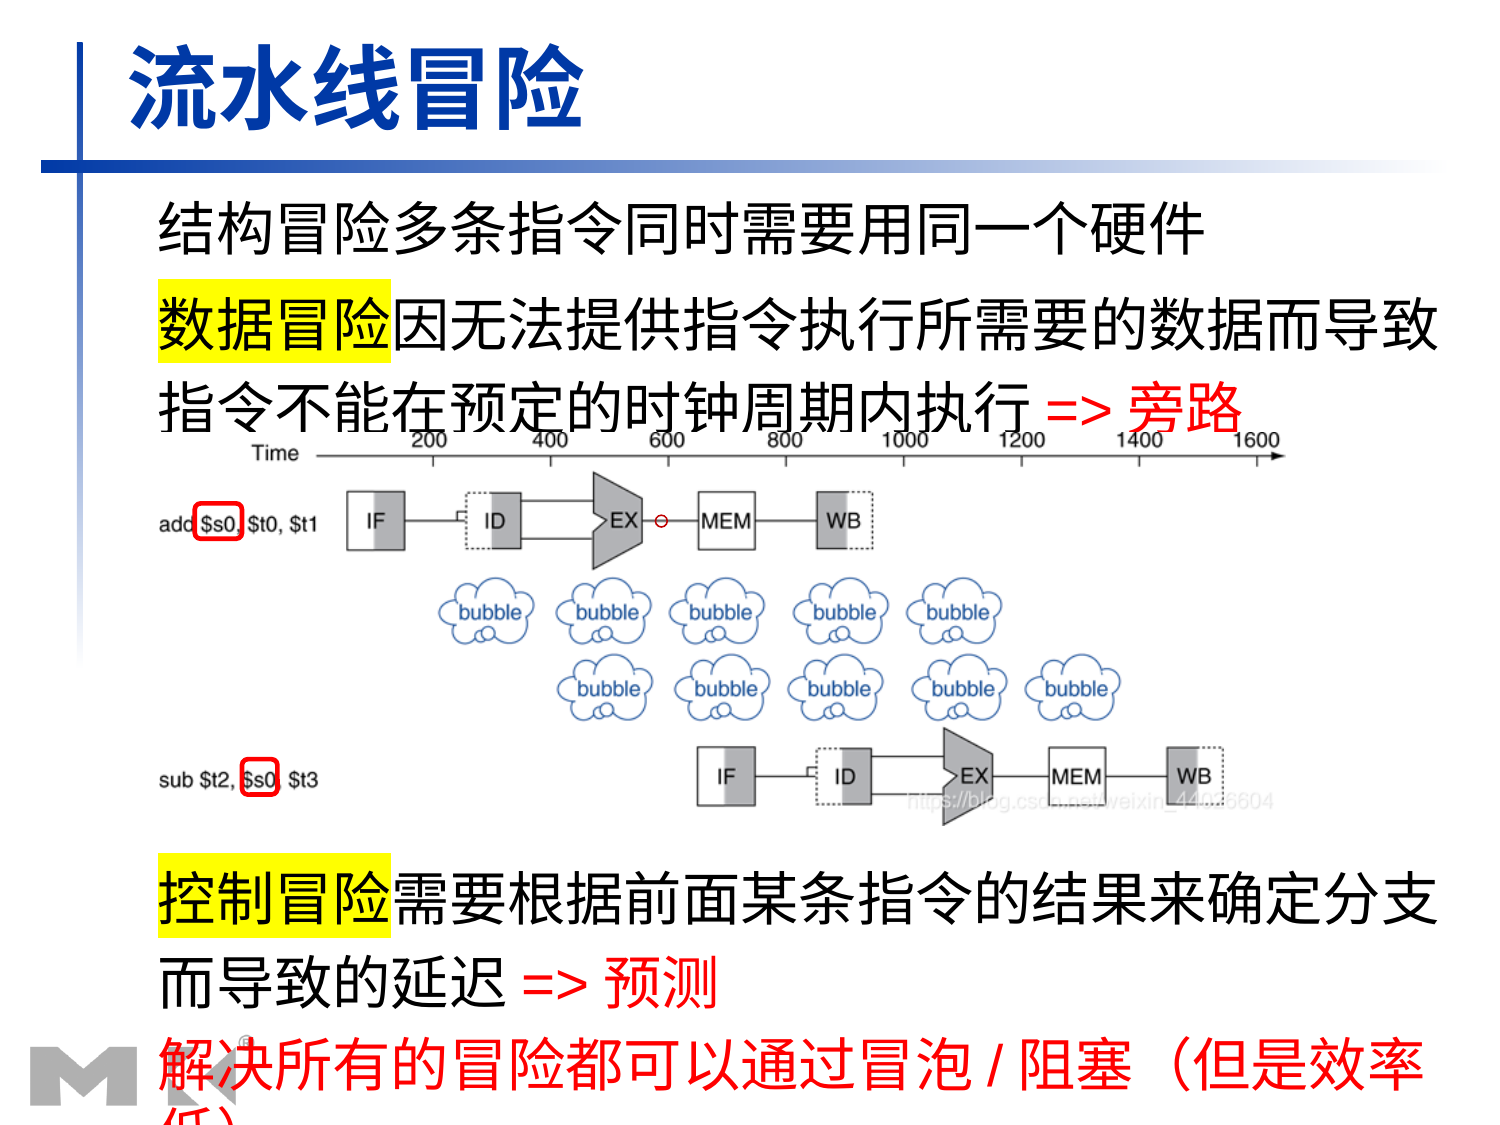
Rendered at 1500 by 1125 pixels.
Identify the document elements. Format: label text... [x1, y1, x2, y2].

picture [159, 432, 1287, 827]
text_box [436, 161, 440, 173]
text_box Di [793, 161, 797, 173]
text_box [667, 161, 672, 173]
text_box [143, 184, 1500, 1024]
text_box Di [815, 161, 819, 173]
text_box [722, 161, 726, 173]
picture [29, 1034, 255, 1106]
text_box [700, 161, 706, 173]
text_box IF [612, 161, 617, 173]
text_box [112, 38, 1211, 149]
